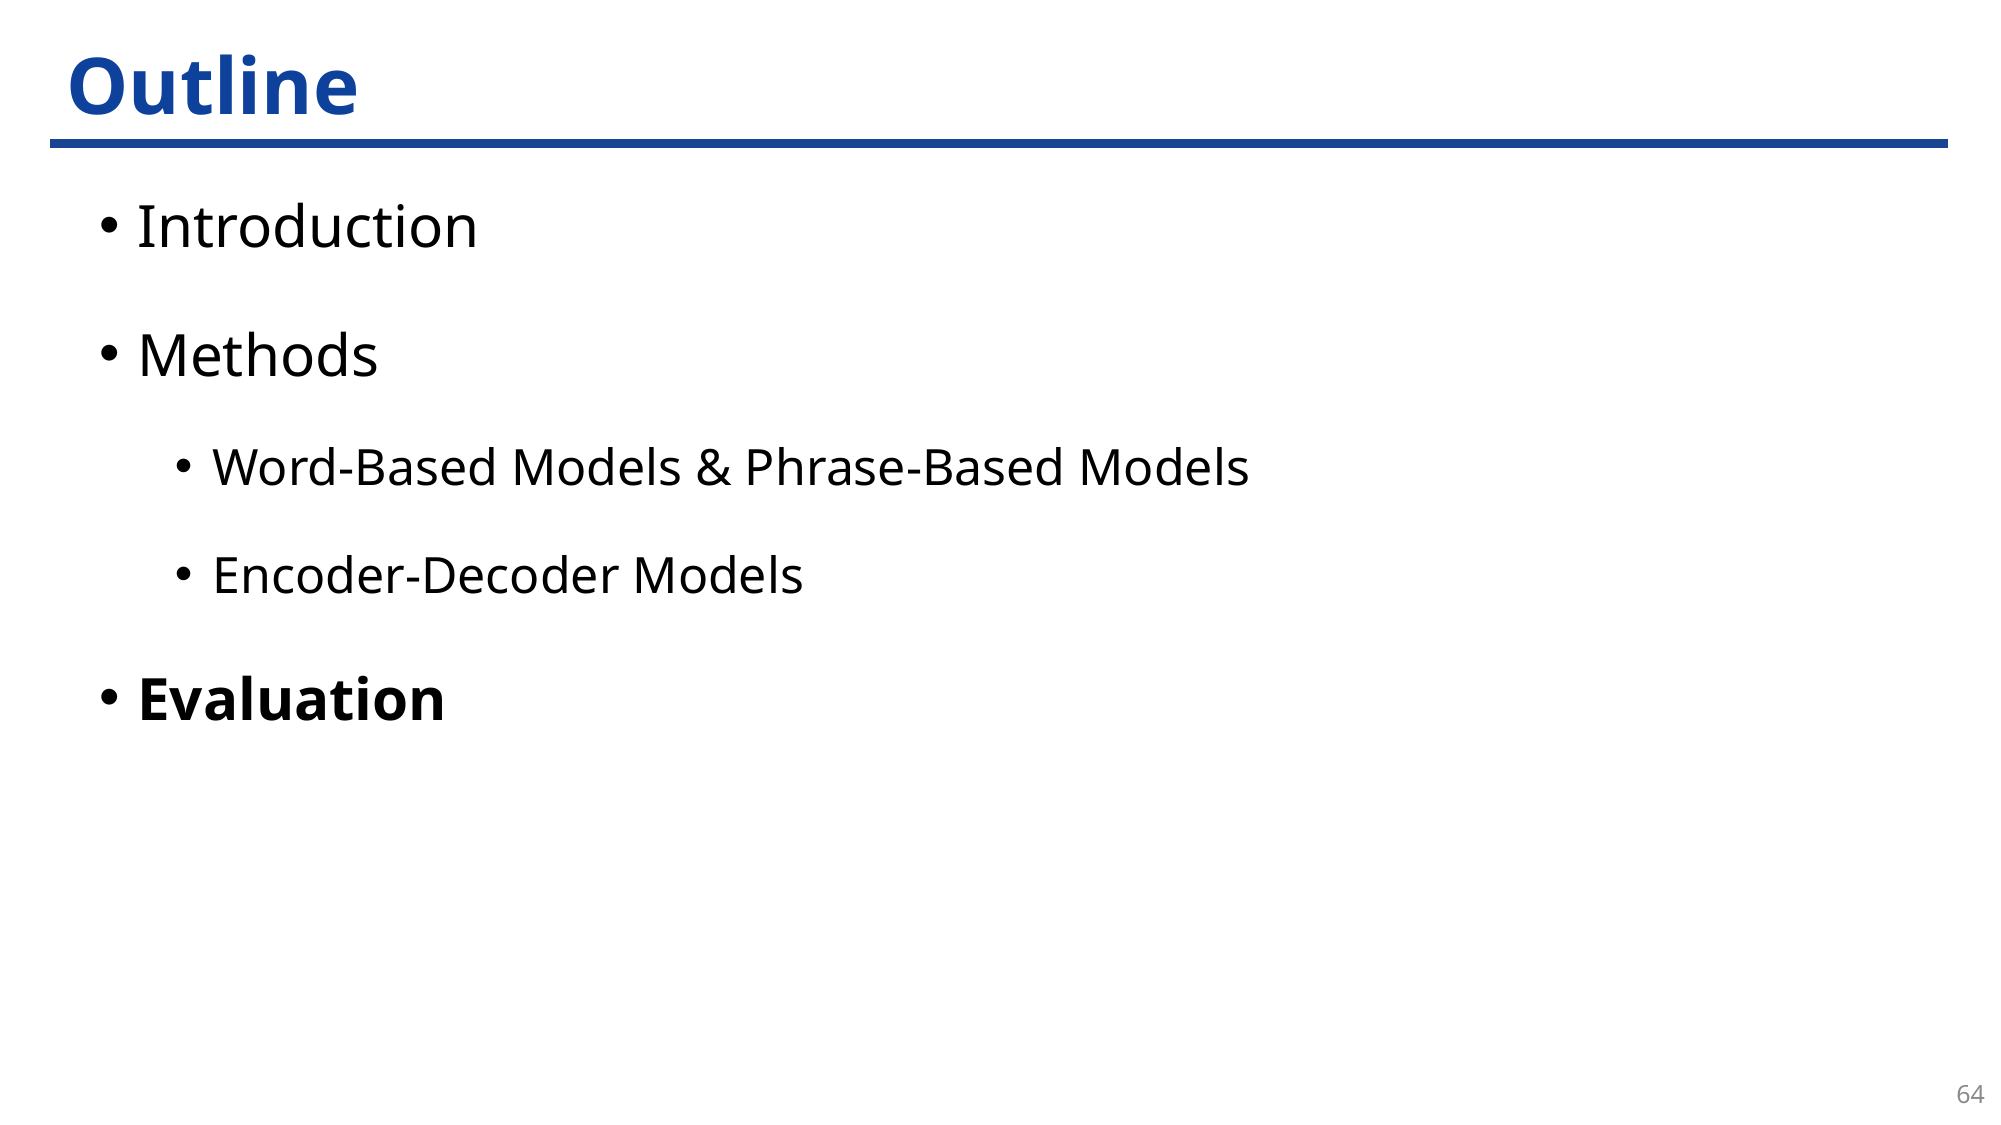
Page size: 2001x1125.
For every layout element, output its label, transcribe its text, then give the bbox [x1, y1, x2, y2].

list Introduction Methods Word-Based Models & Phrase-Based Models Encoder-Decoder Models Evaluation [84, 181, 1900, 1086]
slide_number 64 [1899, 1065, 2000, 1125]
title Outline [51, 39, 1947, 140]
